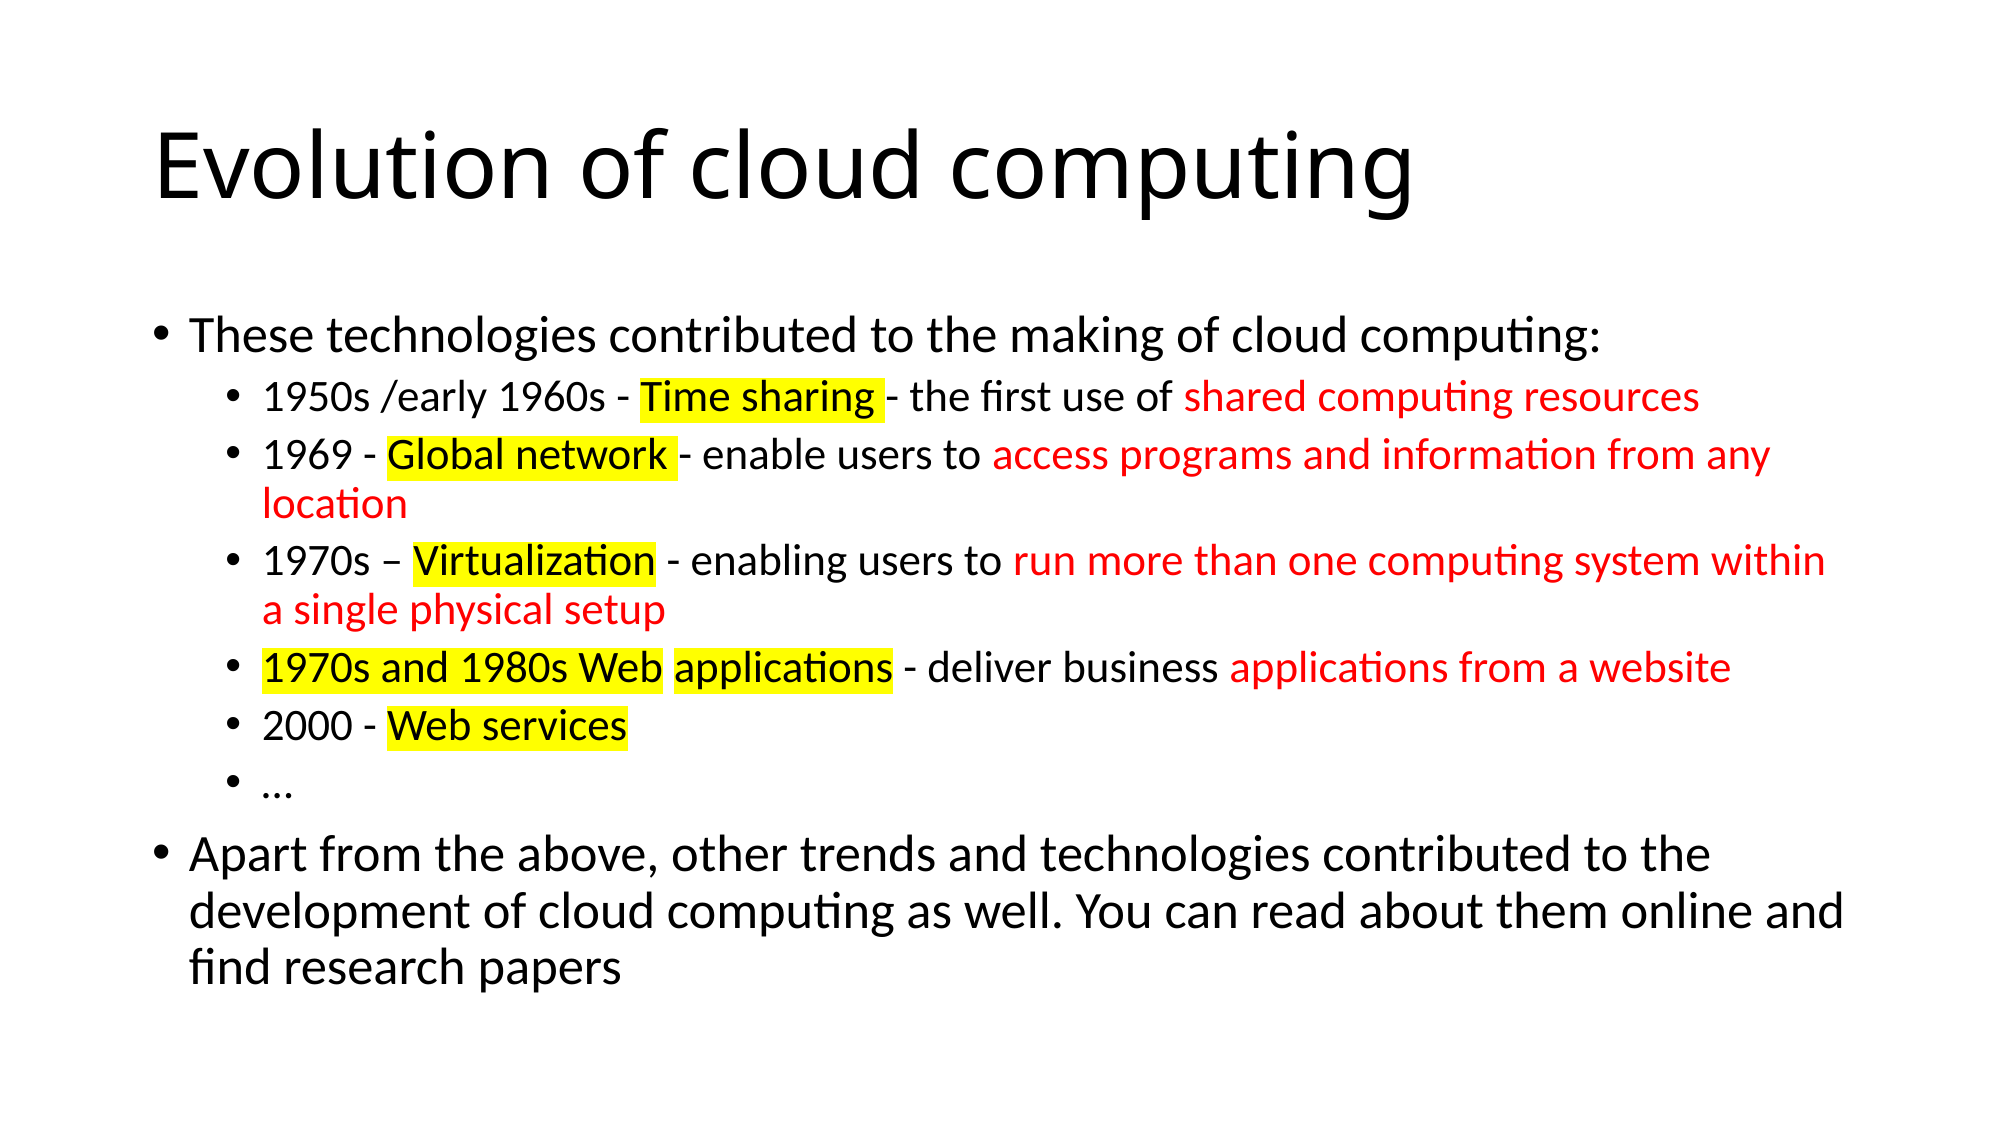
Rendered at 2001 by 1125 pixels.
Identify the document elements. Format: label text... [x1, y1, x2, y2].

list These technologies contributed to the making of cloud computing: 1950s /early 1960s - Time sharing - the first use of shared computing resources 1969 - Global network - enable users to access programs and information from any location 1970s – Virtualization - enabling users to run more than one computing system within a single physical setup 1970s and 1980s Web applications - deliver business applications from a website 2000 - Web services … Apart from the above, other trends and technologies contributed to the development of cloud computing as well. You can read about them online and find research papers [137, 299, 1863, 1014]
title Evolution of cloud computing [137, 59, 1863, 278]
